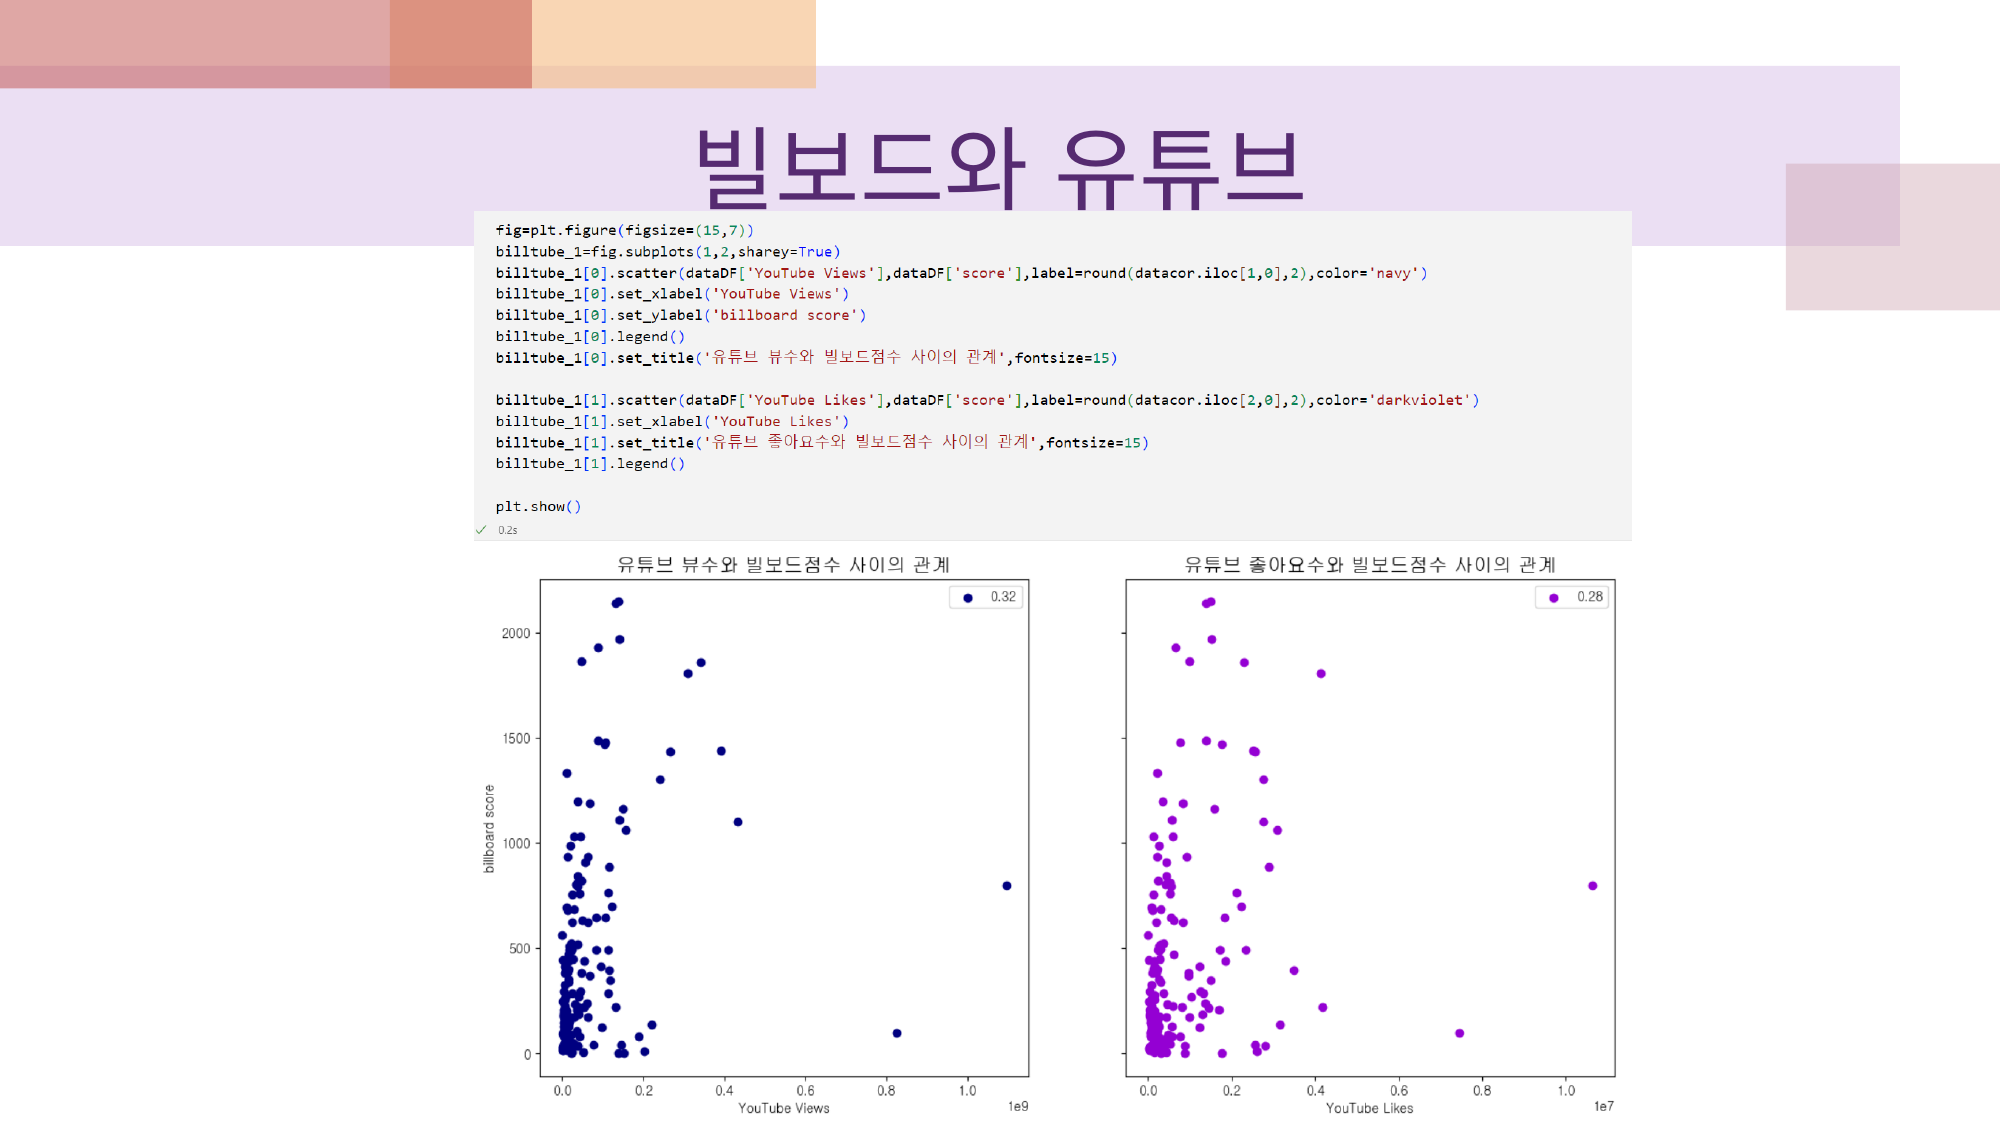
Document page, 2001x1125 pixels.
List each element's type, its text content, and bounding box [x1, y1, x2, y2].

title 빌보드와 유튜브 [99, 88, 1900, 246]
picture [474, 210, 1632, 1125]
